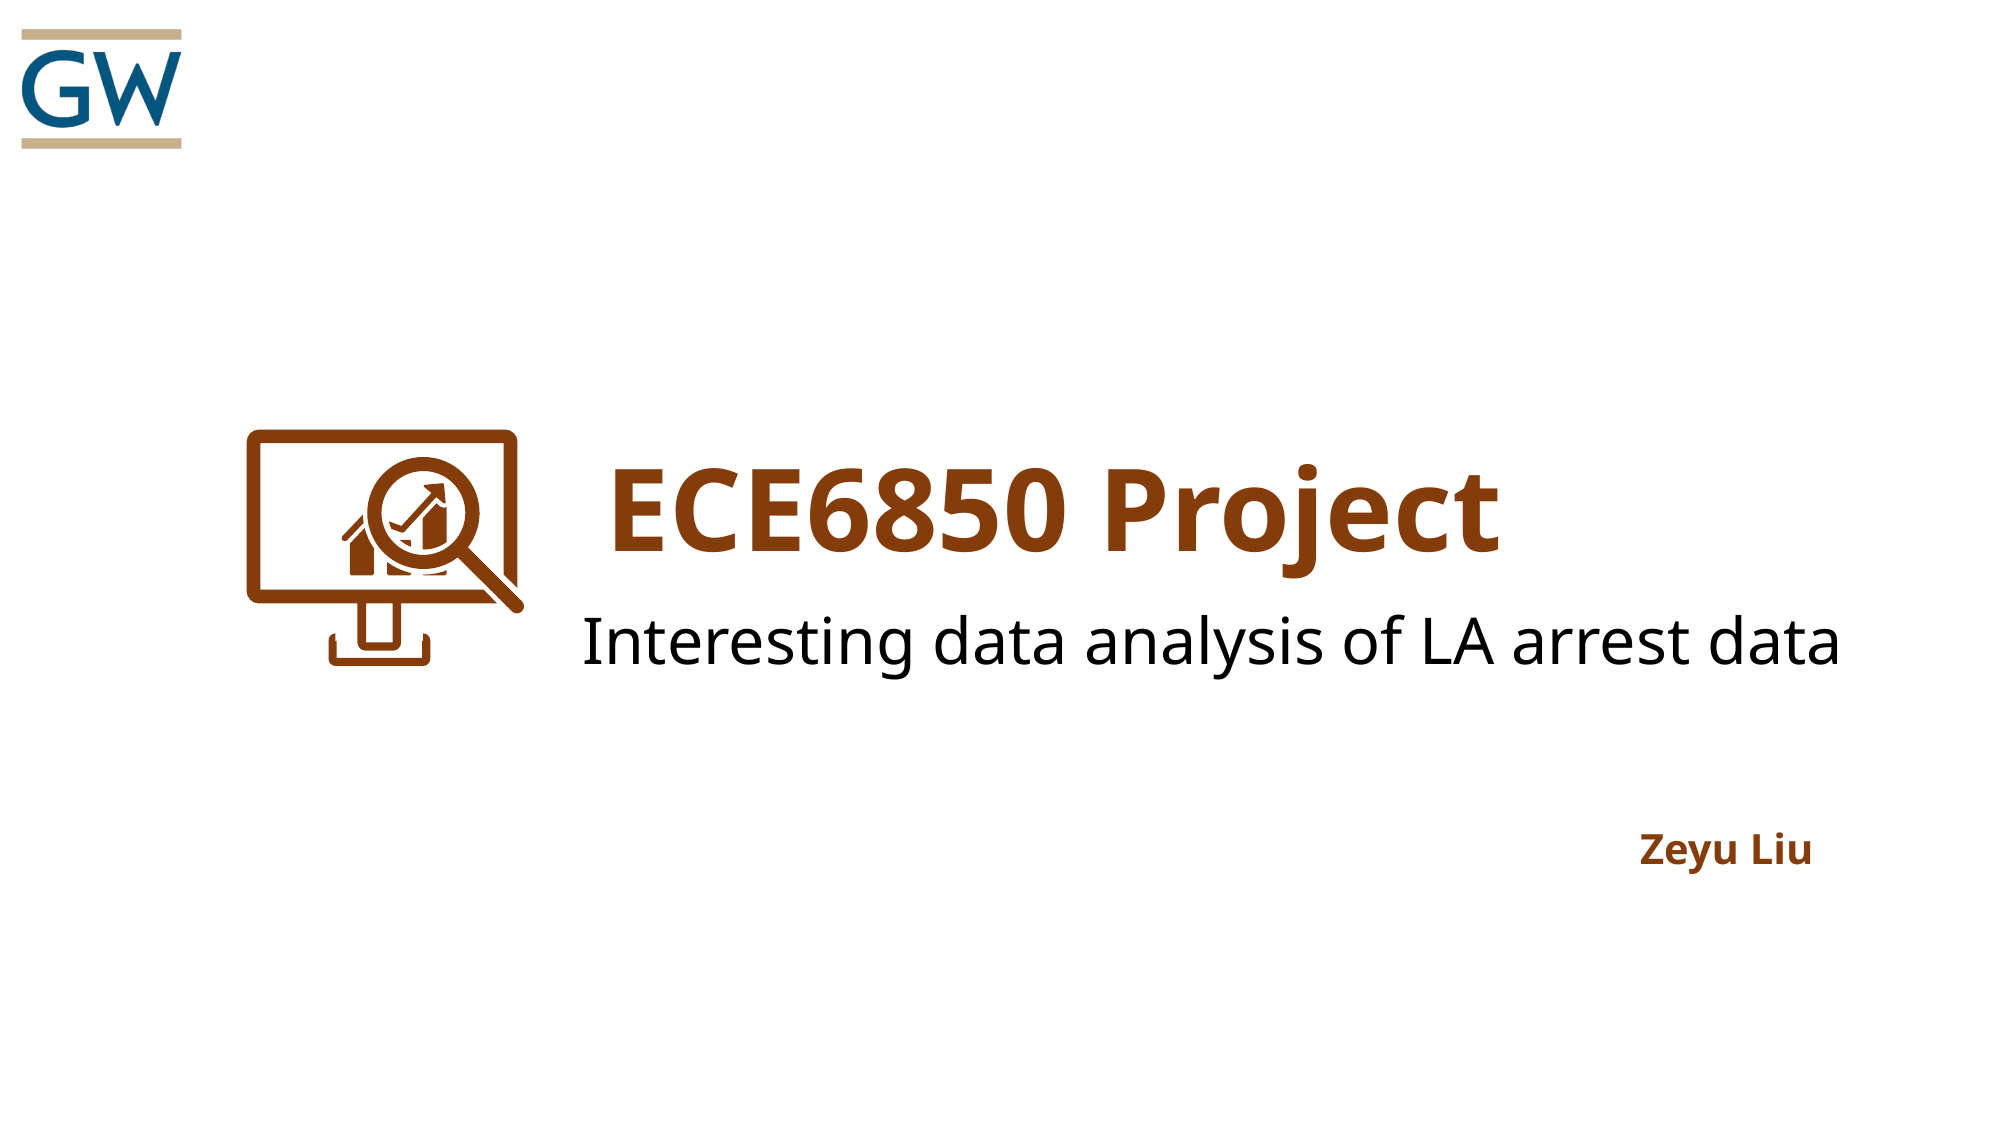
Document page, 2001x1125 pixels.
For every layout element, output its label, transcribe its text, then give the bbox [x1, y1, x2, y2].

text_box ECE6850 Project [591, 429, 1825, 582]
text_box Interesting data analysis of LA arrest data [567, 592, 1859, 685]
text_box [367, 456, 524, 614]
text_box [328, 633, 431, 666]
text_box [246, 429, 518, 651]
picture [0, 0, 206, 193]
text_box Zeyu Liu [1625, 815, 1831, 881]
